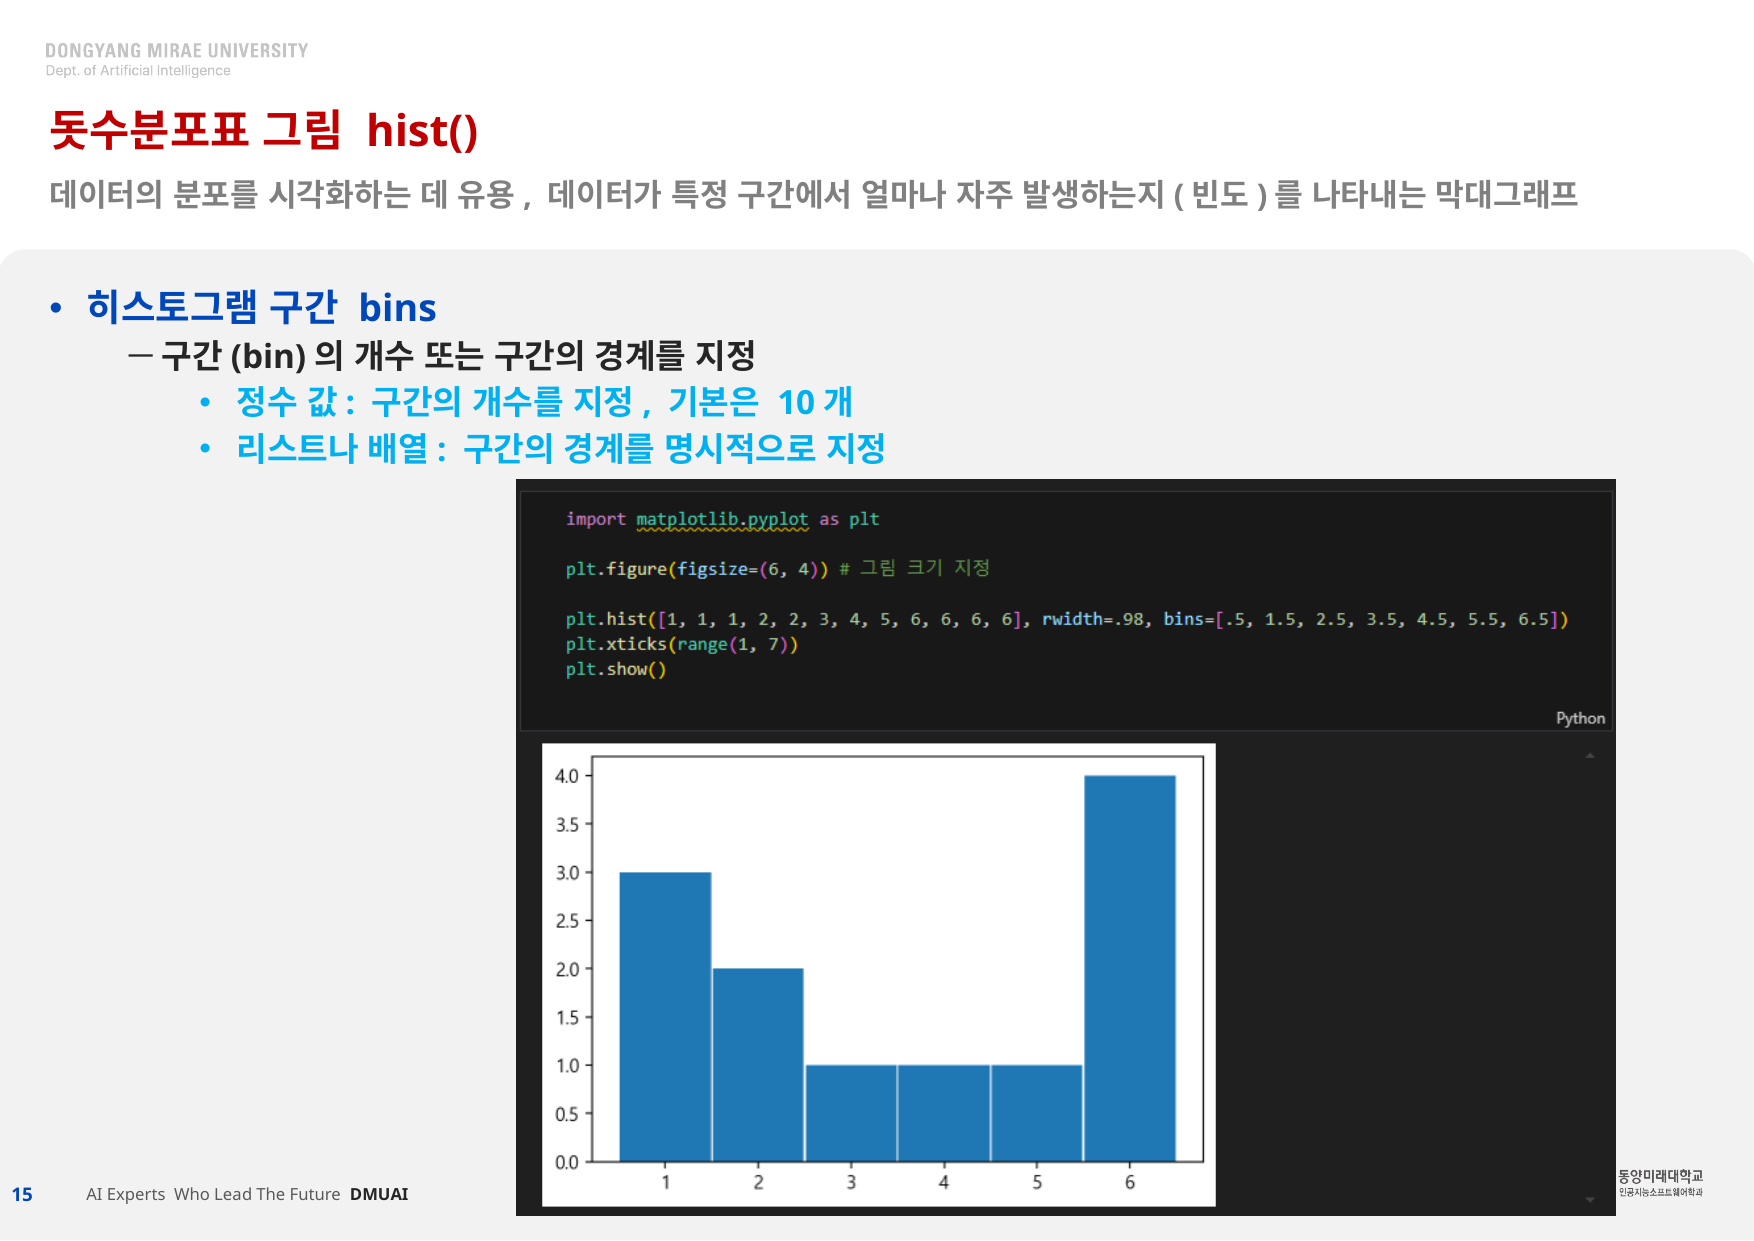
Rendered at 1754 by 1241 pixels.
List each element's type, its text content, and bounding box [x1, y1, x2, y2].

picture [46, 43, 308, 78]
list 히스토그램 구간 bins 구간(bin)의 개수 또는 구간의 경계를 지정 정수 값: 구간의 개수를 지정, 기본은 10개 리스트나 배열: 구간의 경계를 명시적으로 지정 [34, 281, 988, 1116]
list 데이터의 분포를 시각화하는 데 유용, 데이터가 특정 구간에서 얼마나 자주 발생하는지(빈도)를 나타내는 막대그래프 [34, 171, 1754, 222]
title 돗수분포표 그림 hist() [34, 101, 1754, 157]
picture [516, 479, 1703, 1216]
